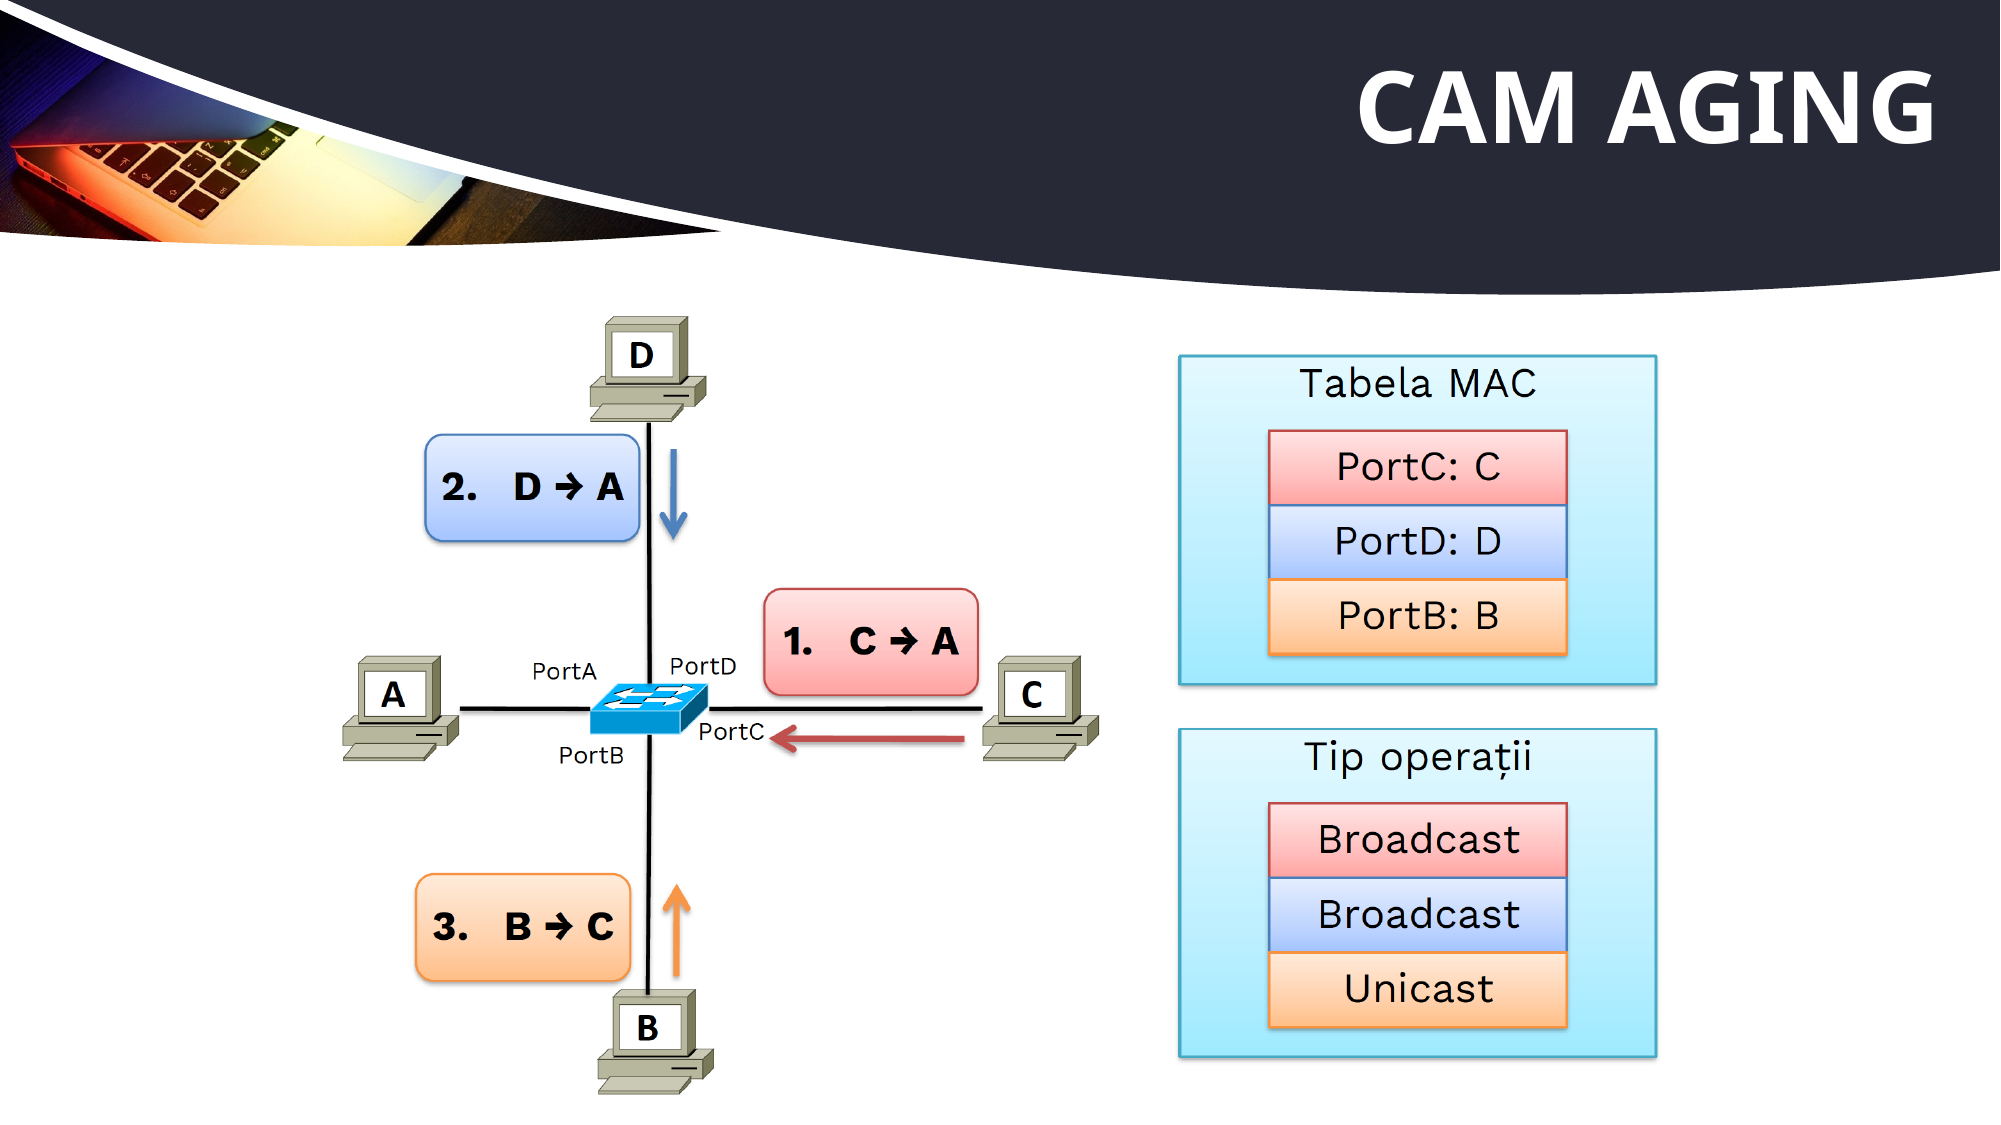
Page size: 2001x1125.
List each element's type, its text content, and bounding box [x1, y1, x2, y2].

picture [0, 9, 722, 247]
picture [326, 299, 1674, 1107]
title CAM Aging [137, 2, 2000, 220]
